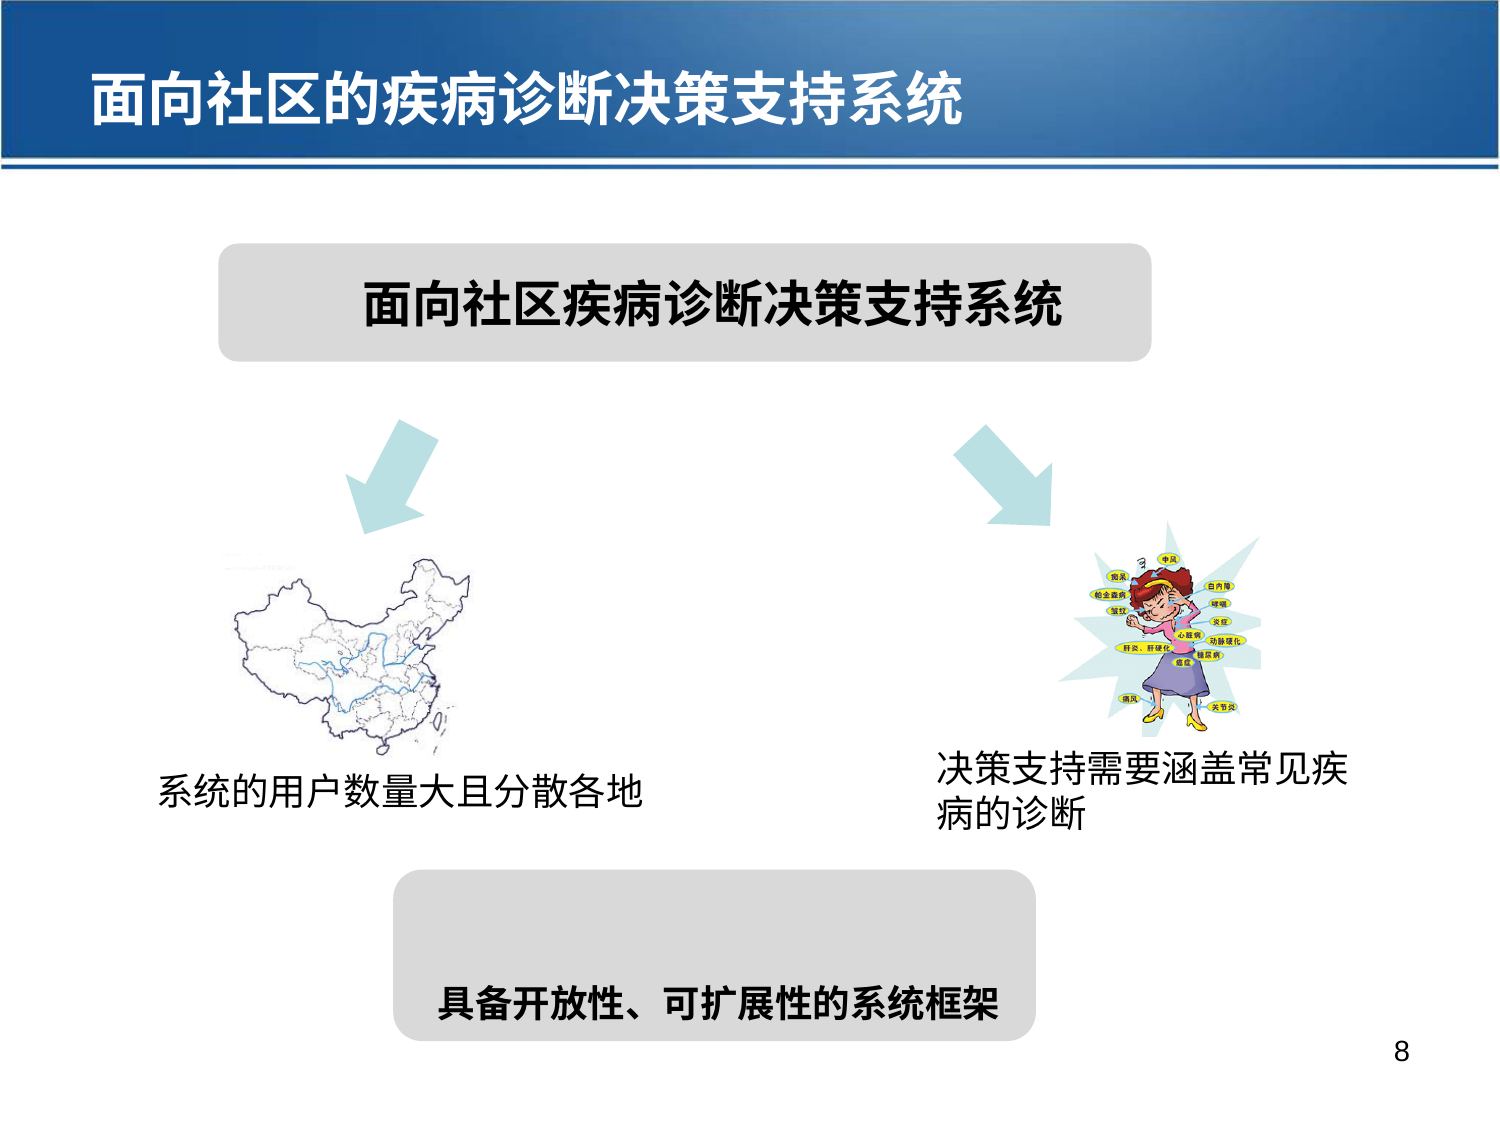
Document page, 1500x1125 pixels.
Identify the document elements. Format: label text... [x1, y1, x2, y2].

text_box [393, 869, 1036, 1042]
text_box [218, 243, 1152, 362]
text_box [953, 424, 1053, 526]
text_box 系统的用户数量大且分散各地 [141, 760, 716, 821]
text_box 决策支持需要涵盖常见疾病的诊断 [921, 737, 1382, 843]
text_box 具备开放性、可扩展性的系统框架 [423, 972, 1058, 1032]
text_box [345, 419, 439, 535]
slide_number 8 [1074, 1024, 1426, 1103]
text_box 面向社区疾病诊断决策支持系统 [348, 264, 1083, 340]
picture [0, 0, 1500, 1125]
text_box 面向社区的疾病诊断决策支持系统 [74, 54, 1425, 151]
